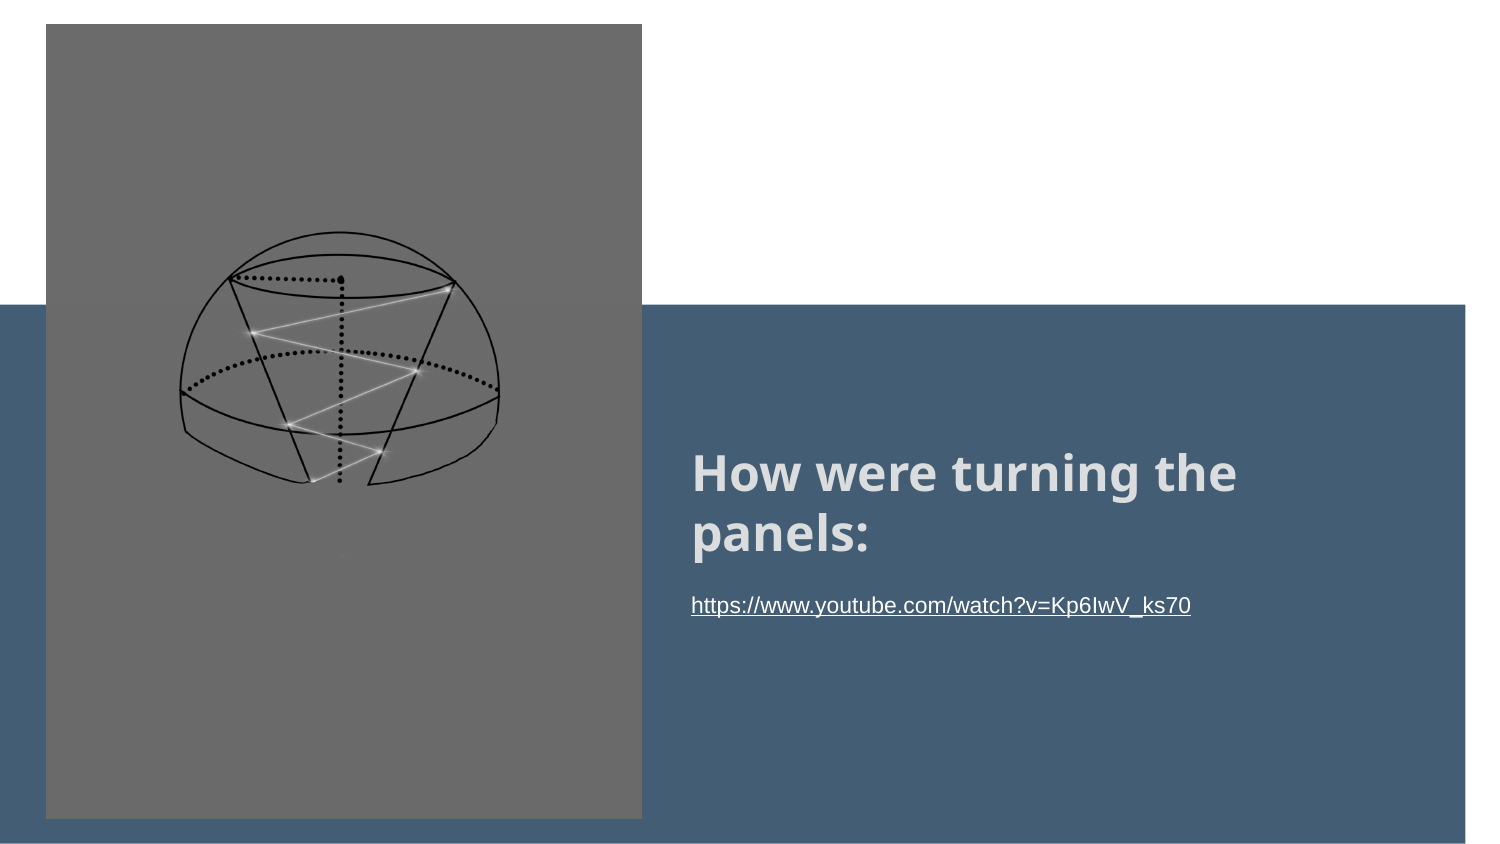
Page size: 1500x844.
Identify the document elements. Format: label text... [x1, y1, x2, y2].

title How were turning the panels: [676, 284, 1430, 577]
picture [46, 24, 642, 819]
text_box [0, 304, 1466, 844]
subtitle https://www.youtube.com/watch?v=Kp6IwV_ks70 [676, 577, 1357, 634]
